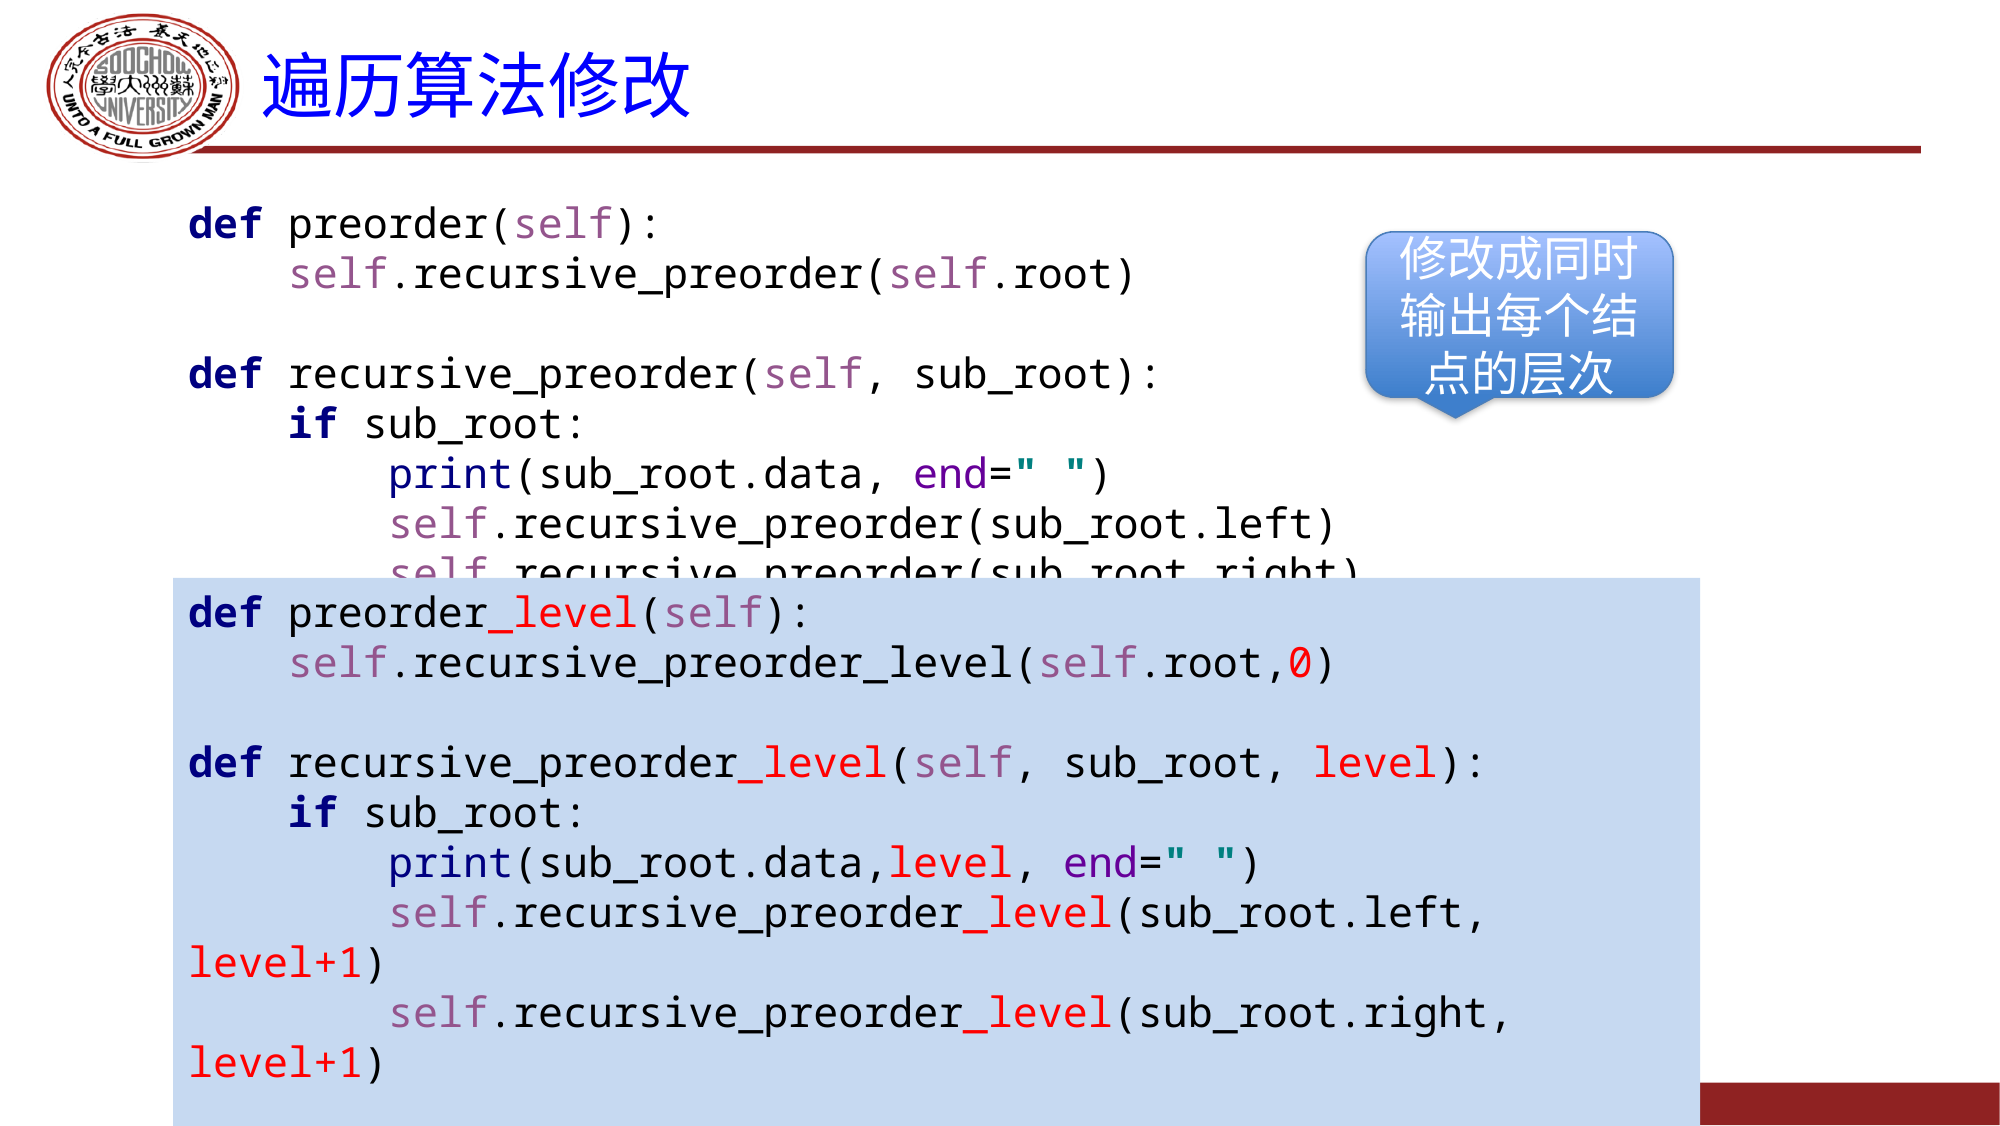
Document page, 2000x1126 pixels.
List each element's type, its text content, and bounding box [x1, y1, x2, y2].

text_box 修改成同时输出每个结点的层次 [1365, 231, 1674, 419]
picture [40, 9, 246, 163]
text_box def preorder_level(self): self.recursive_preorder_level(self.root,0) def recursive_preorder_level(self, sub_root, level): if sub_root: print(sub_root.data,level, end=" ") self.recursive_preorder_level(sub_root.left, level+1) self.recursive_preorder_level(sub_root.right, level+1) [173, 577, 1701, 1126]
title 遍历算法修改 [242, 30, 1921, 138]
text_box def preorder(self): self.recursive_preorder(self.root) def recursive_preorder(self, sub_root): if sub_root: print(sub_root.data, end=" ") self.recursive_preorder(sub_root.left) self.recursive_preorder(sub_root.right) [173, 189, 1571, 577]
